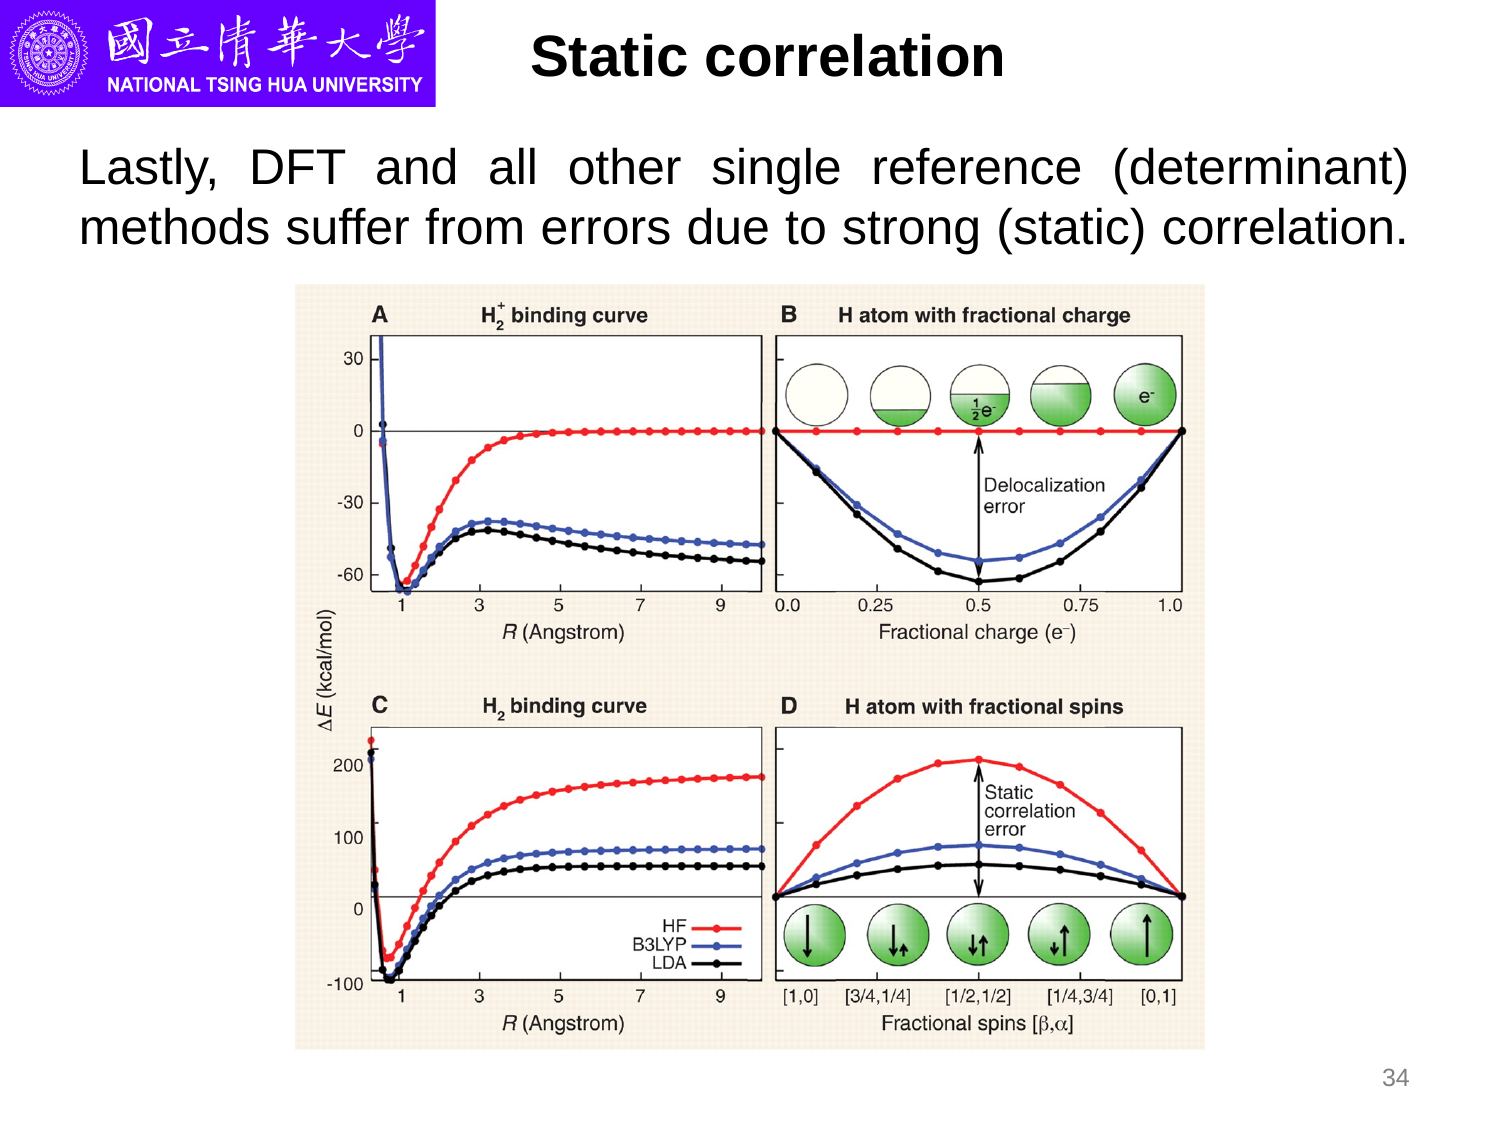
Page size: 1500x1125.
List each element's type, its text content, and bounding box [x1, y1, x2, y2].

title Static correlation [515, 0, 1425, 107]
slide_number 34 [1308, 1050, 1425, 1103]
picture [0, 0, 436, 107]
text_box Lastly, DFT and all other single reference (determinant) methods suffer from errors due to strong (static) correlation. [64, 127, 1425, 323]
picture [294, 284, 1206, 1051]
